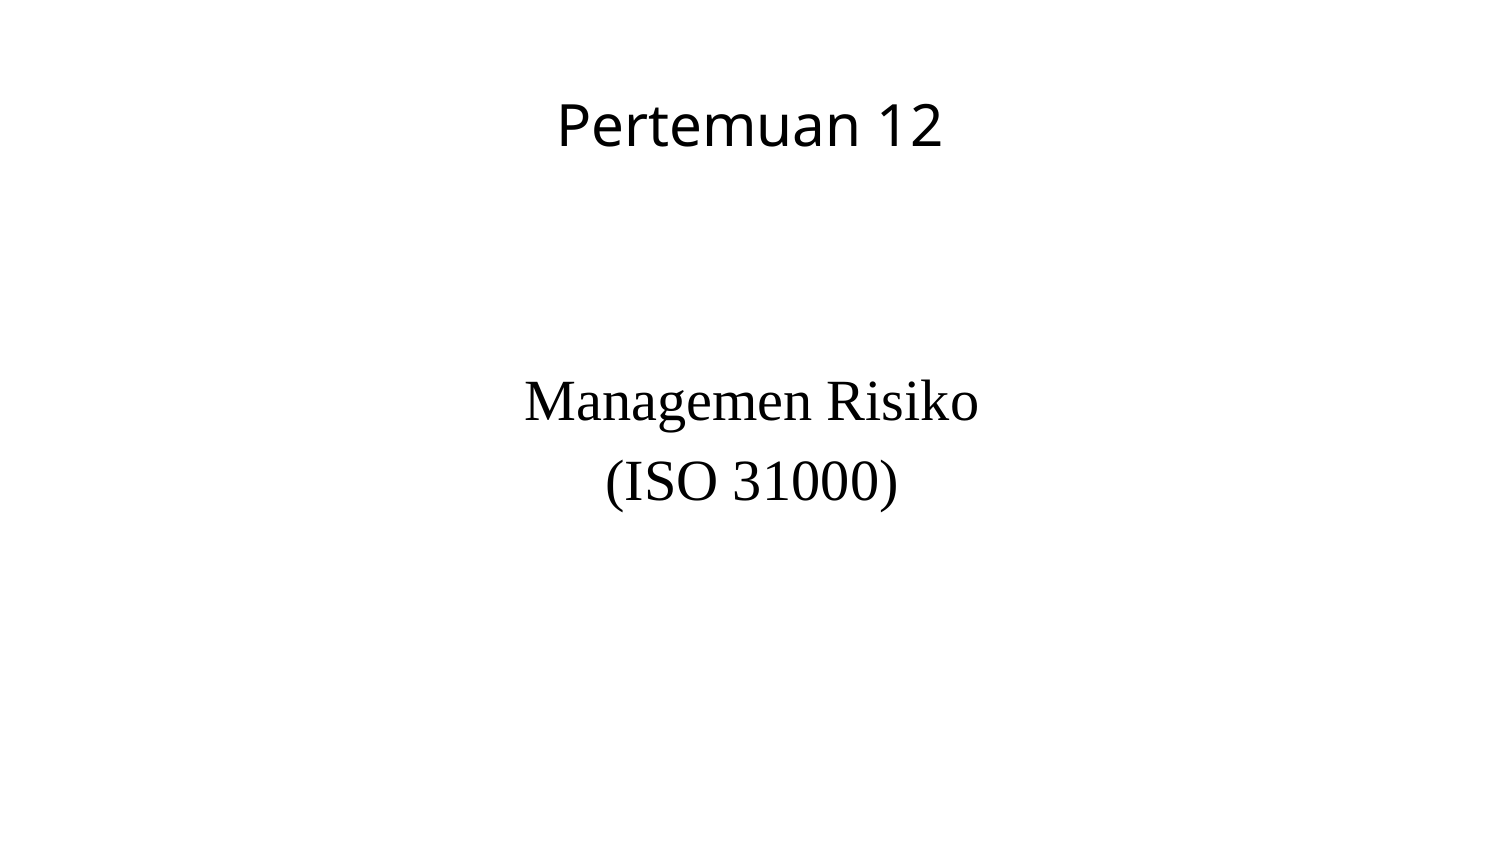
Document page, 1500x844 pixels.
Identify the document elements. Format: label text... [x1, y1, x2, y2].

title Pertemuan 12 [51, 72, 1449, 167]
list Managemen Risiko (ISO 31000) [51, 336, 1449, 535]
